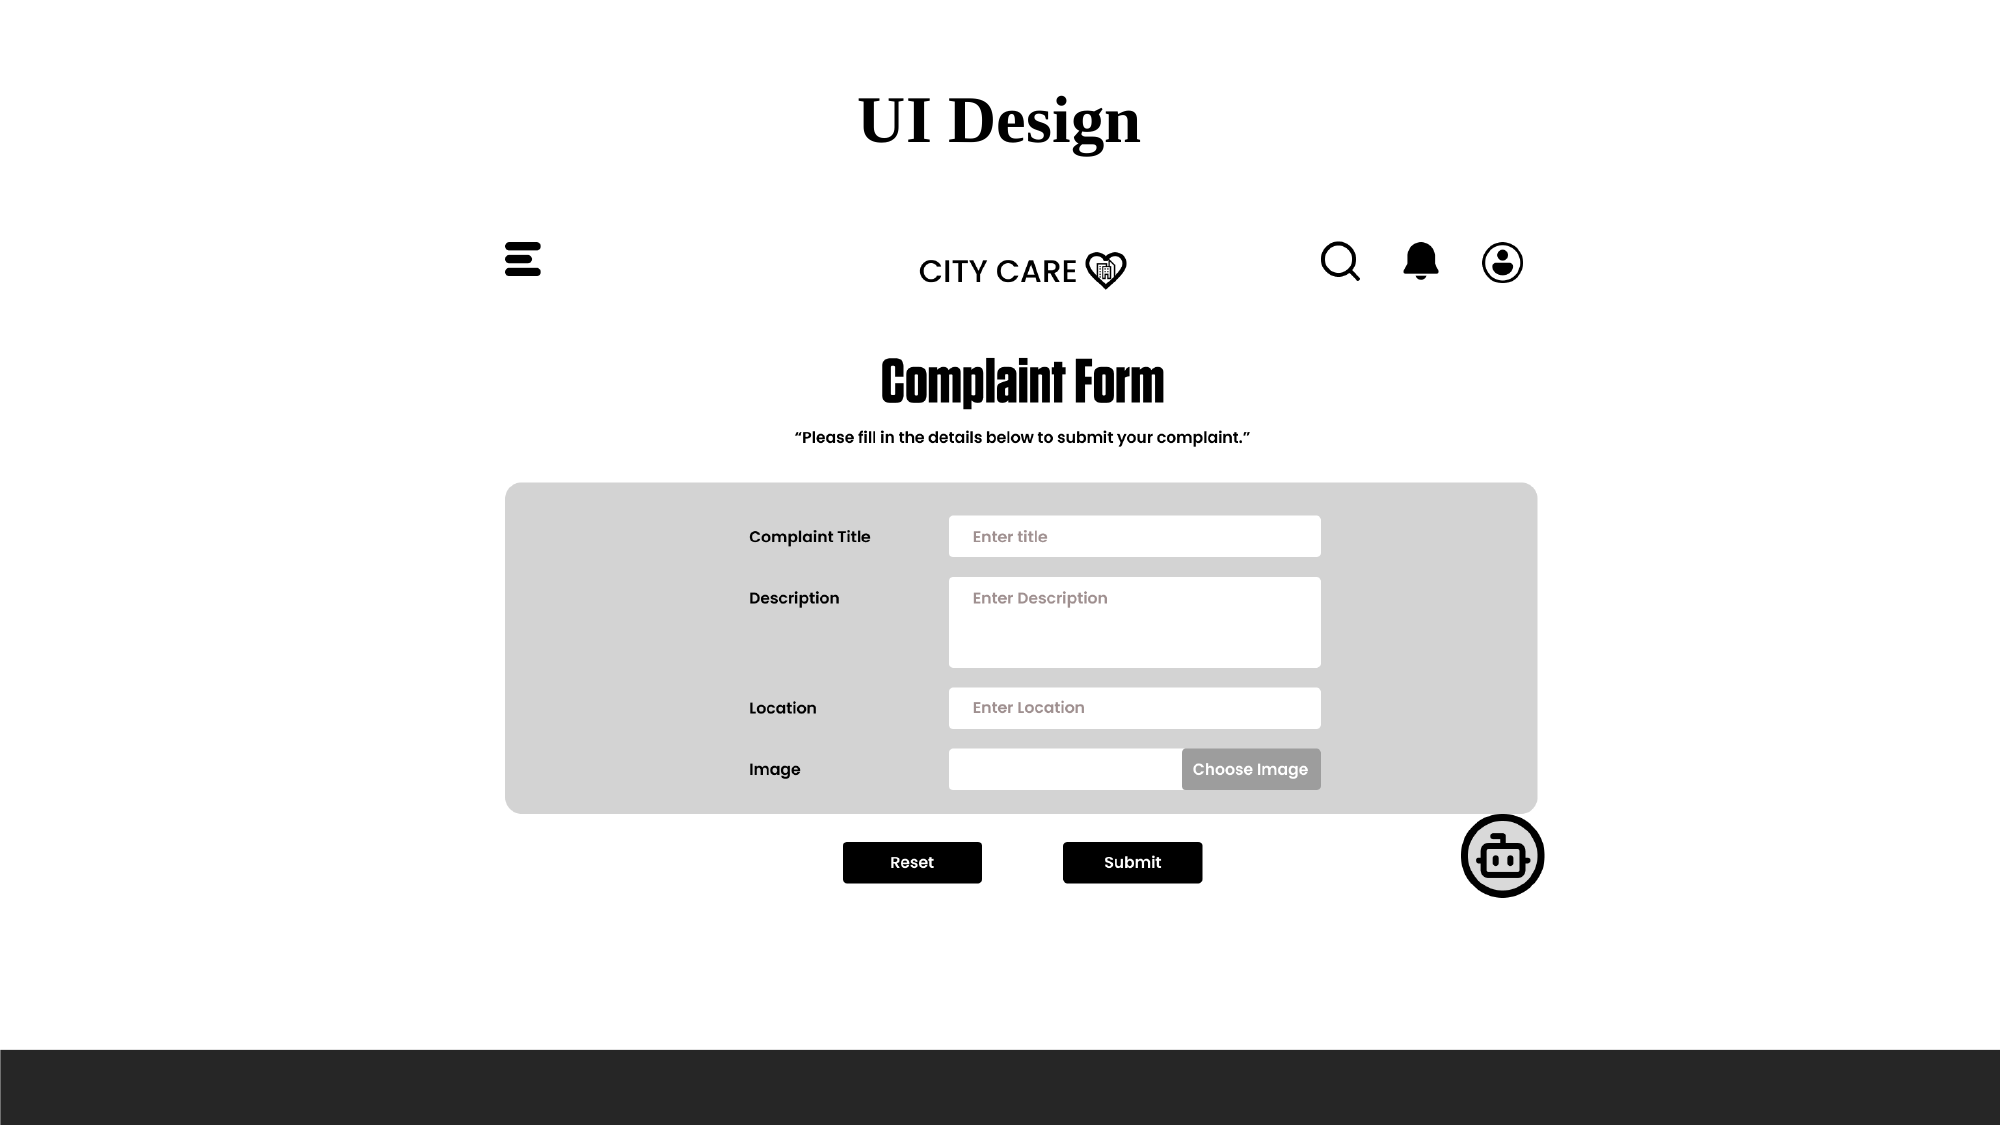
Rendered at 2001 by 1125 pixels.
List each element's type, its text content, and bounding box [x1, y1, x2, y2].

picture [459, 198, 1584, 926]
text_box UI Design [843, 68, 1157, 164]
